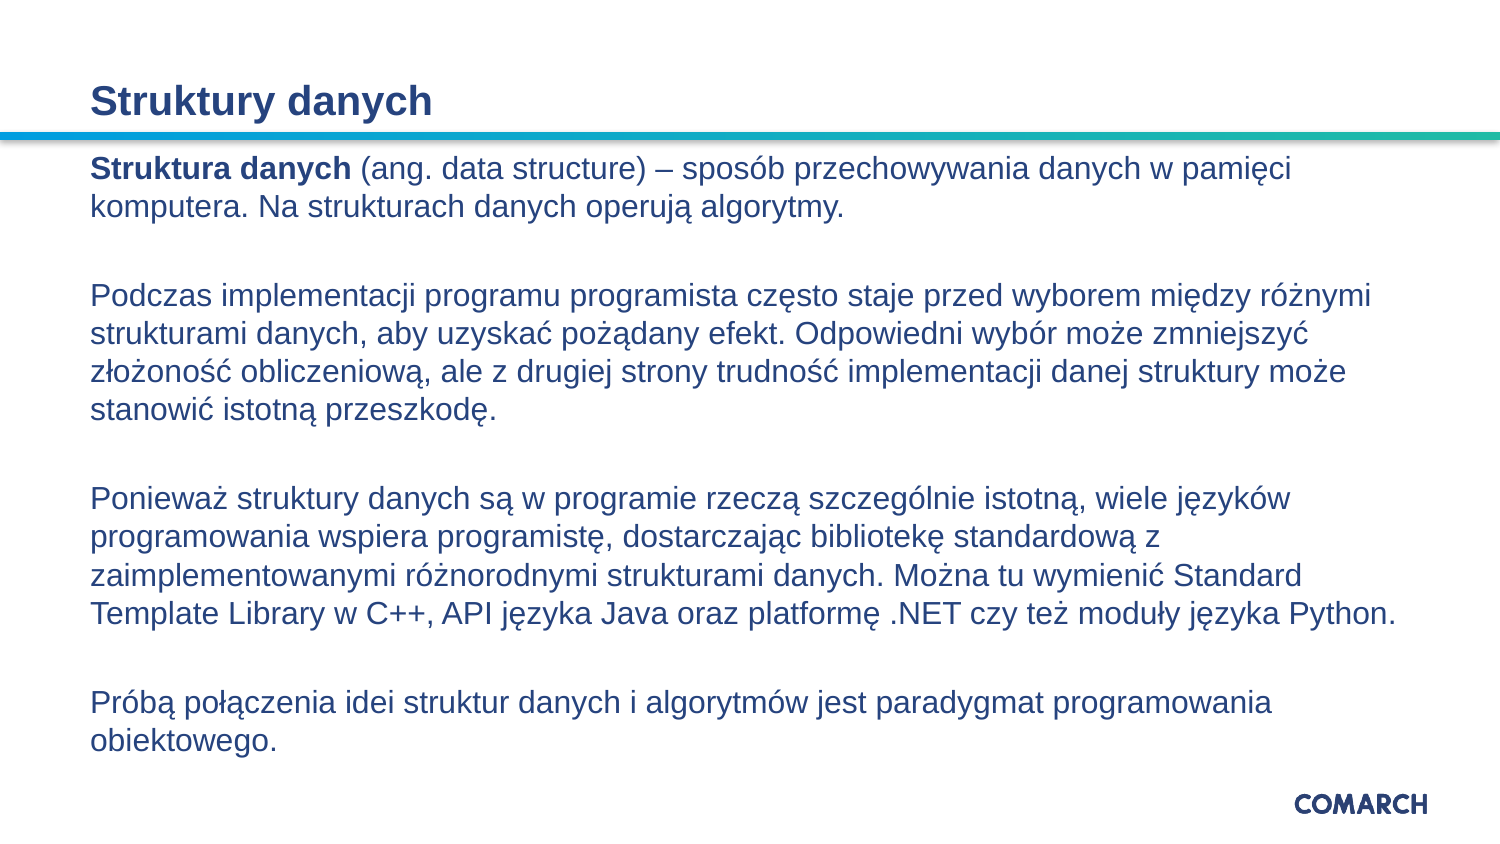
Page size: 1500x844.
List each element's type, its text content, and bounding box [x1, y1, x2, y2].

title Struktury danych [75, 19, 1425, 132]
picture [1294, 793, 1427, 814]
list Struktura danych (ang. data structure) – sposób przechowywania danych w pamięci komputera. Na strukturach danych operują algorytmy. Podczas implementacji programu programista często staje przed wyborem między różnymi strukturami danych, aby uzyskać pożądany efekt. Odpowiedni wybór może zmniejszyć złożoność obliczeniową, ale z drugiej strony trudność implementacji danej struktury może stanowić istotną przeszkodę. Ponieważ struktury danych są w programie rzeczą szczególnie istotną, wiele języków programowania wspiera programistę, dostarczając bibliotekę standardową z zaimplementowanymi różnorodnymi strukturami danych. Można tu wymienić Standard Template Library w C++, API języka Java oraz platformę .NET czy też moduły języka Python. Próbą połączenia idei struktur danych i algorytmów jest paradygmat programowania obiektowego. [75, 140, 1427, 782]
